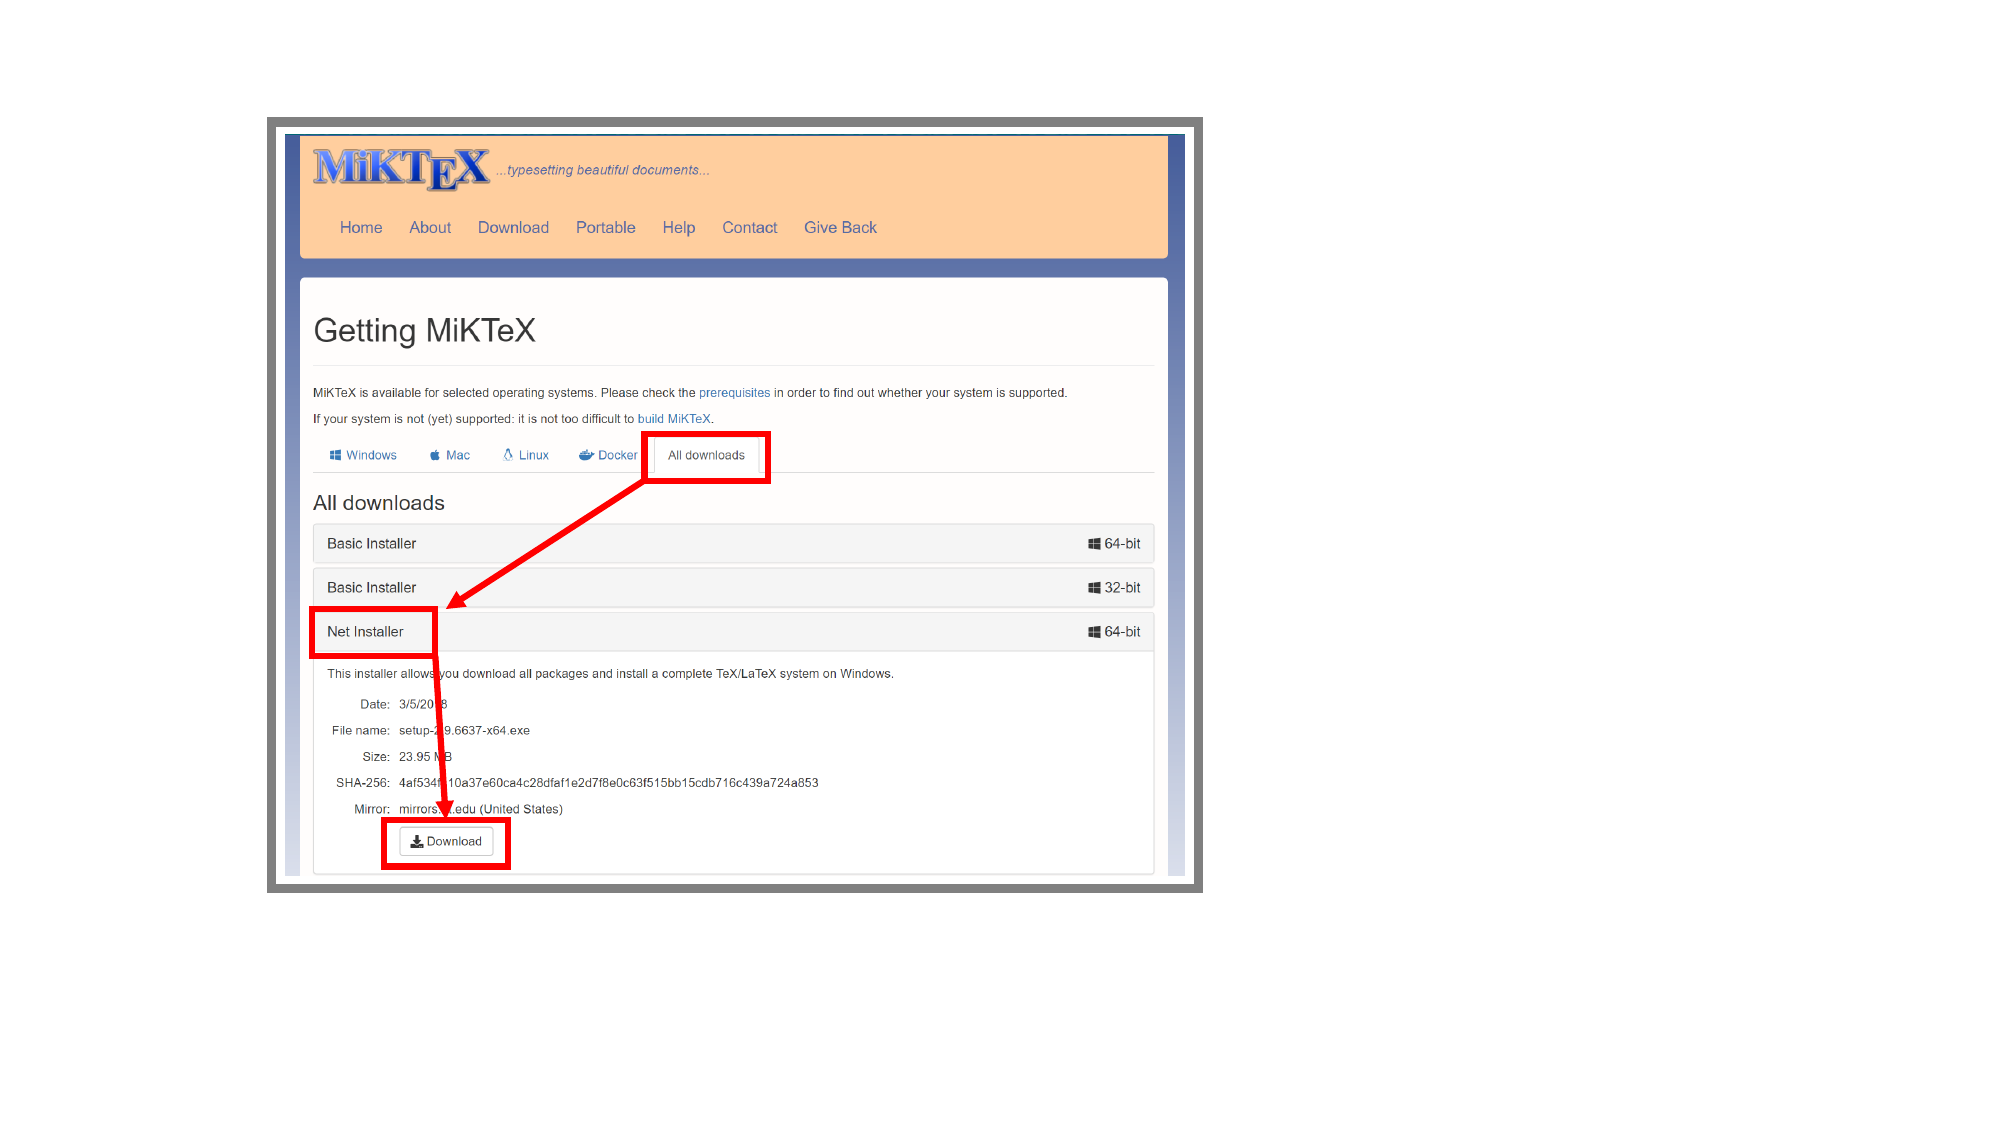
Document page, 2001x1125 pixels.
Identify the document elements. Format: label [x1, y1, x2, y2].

text_box [271, 122, 1199, 889]
